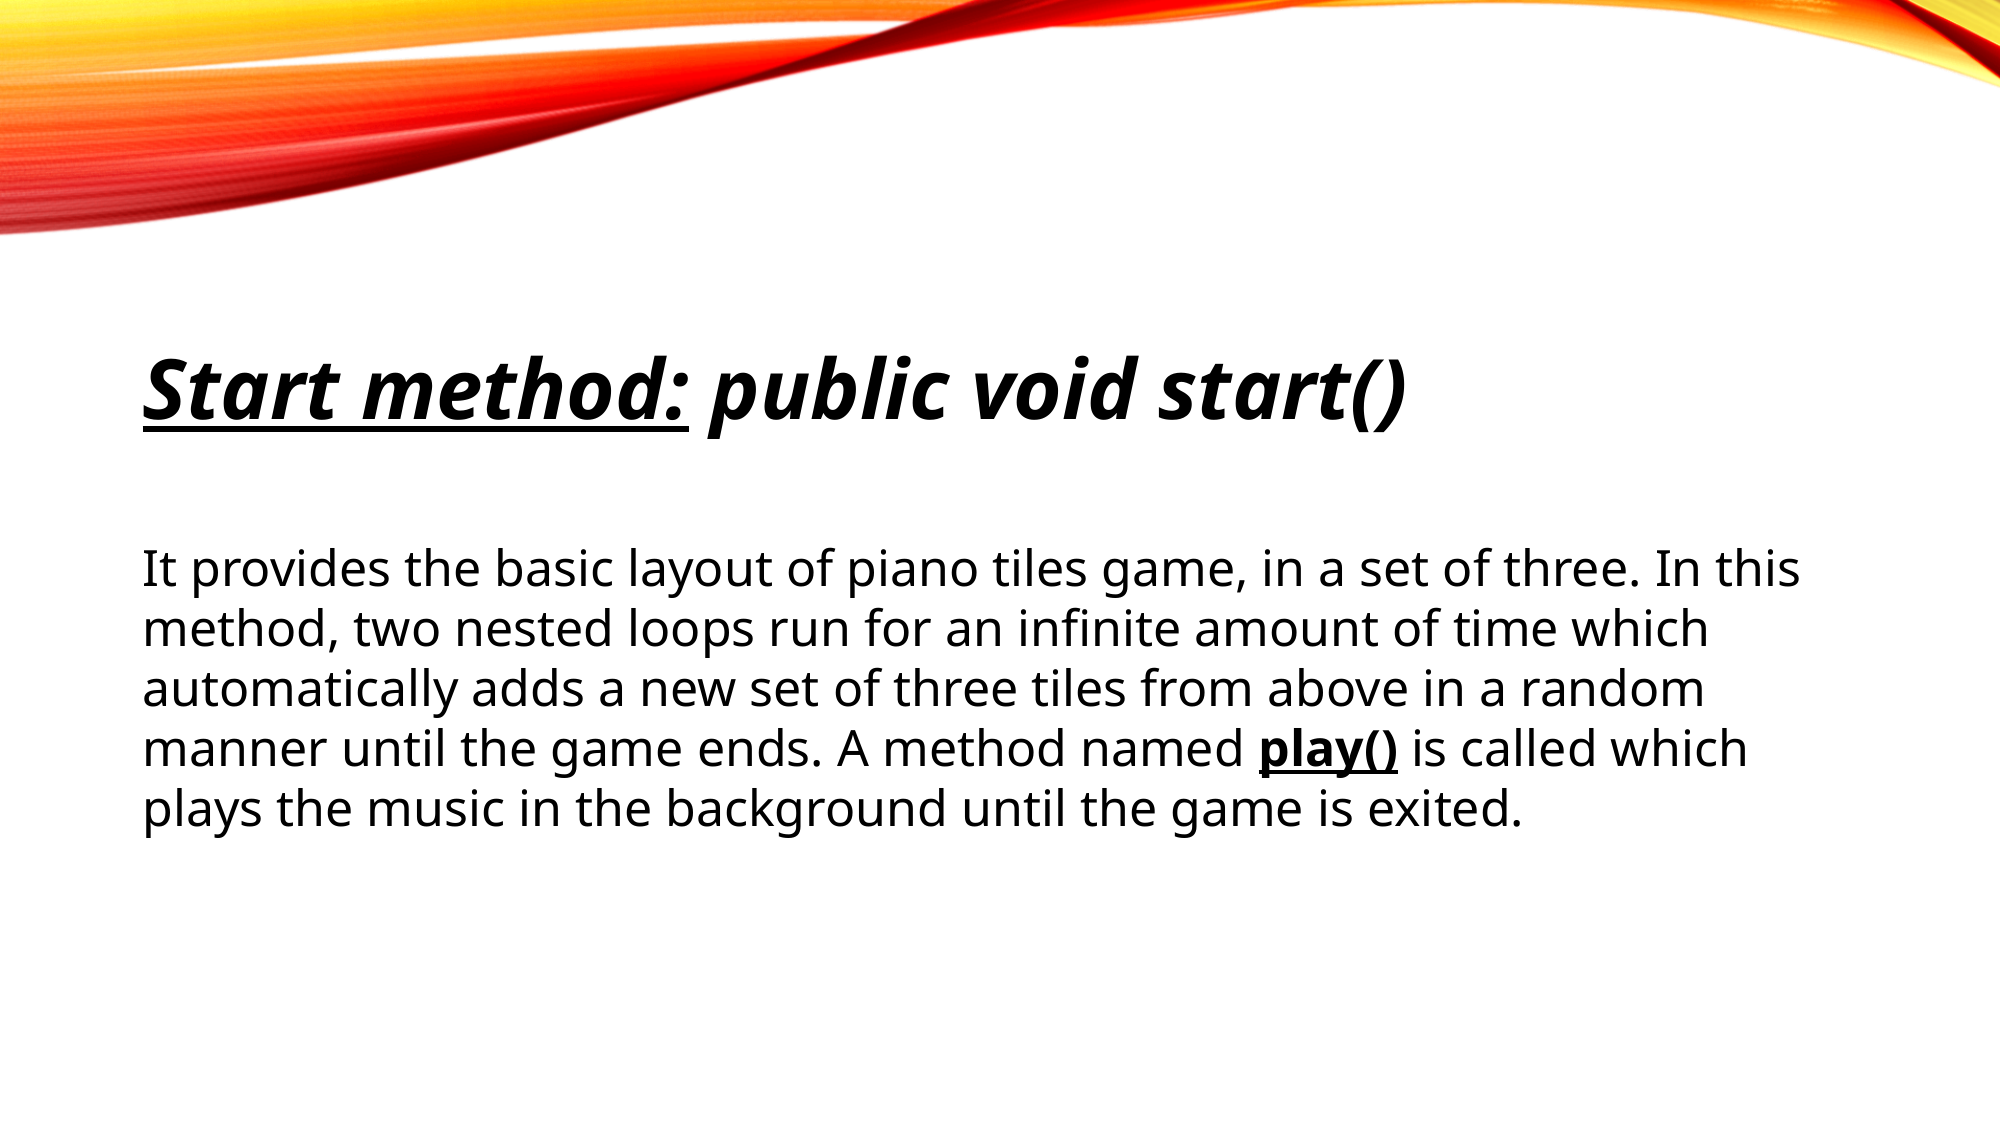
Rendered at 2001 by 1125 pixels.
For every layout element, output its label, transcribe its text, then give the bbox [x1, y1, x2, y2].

text_box Start method: public void start() It provides the basic layout of piano tiles game, in a set of three. In this method, two nested loops run for an infinite amount of time which automatically adds a new set of three tiles from above in a random manner until the game ends. A method named play() is called which plays the music in the background until the game is exited. [127, 329, 1873, 844]
picture [0, 0, 2000, 237]
